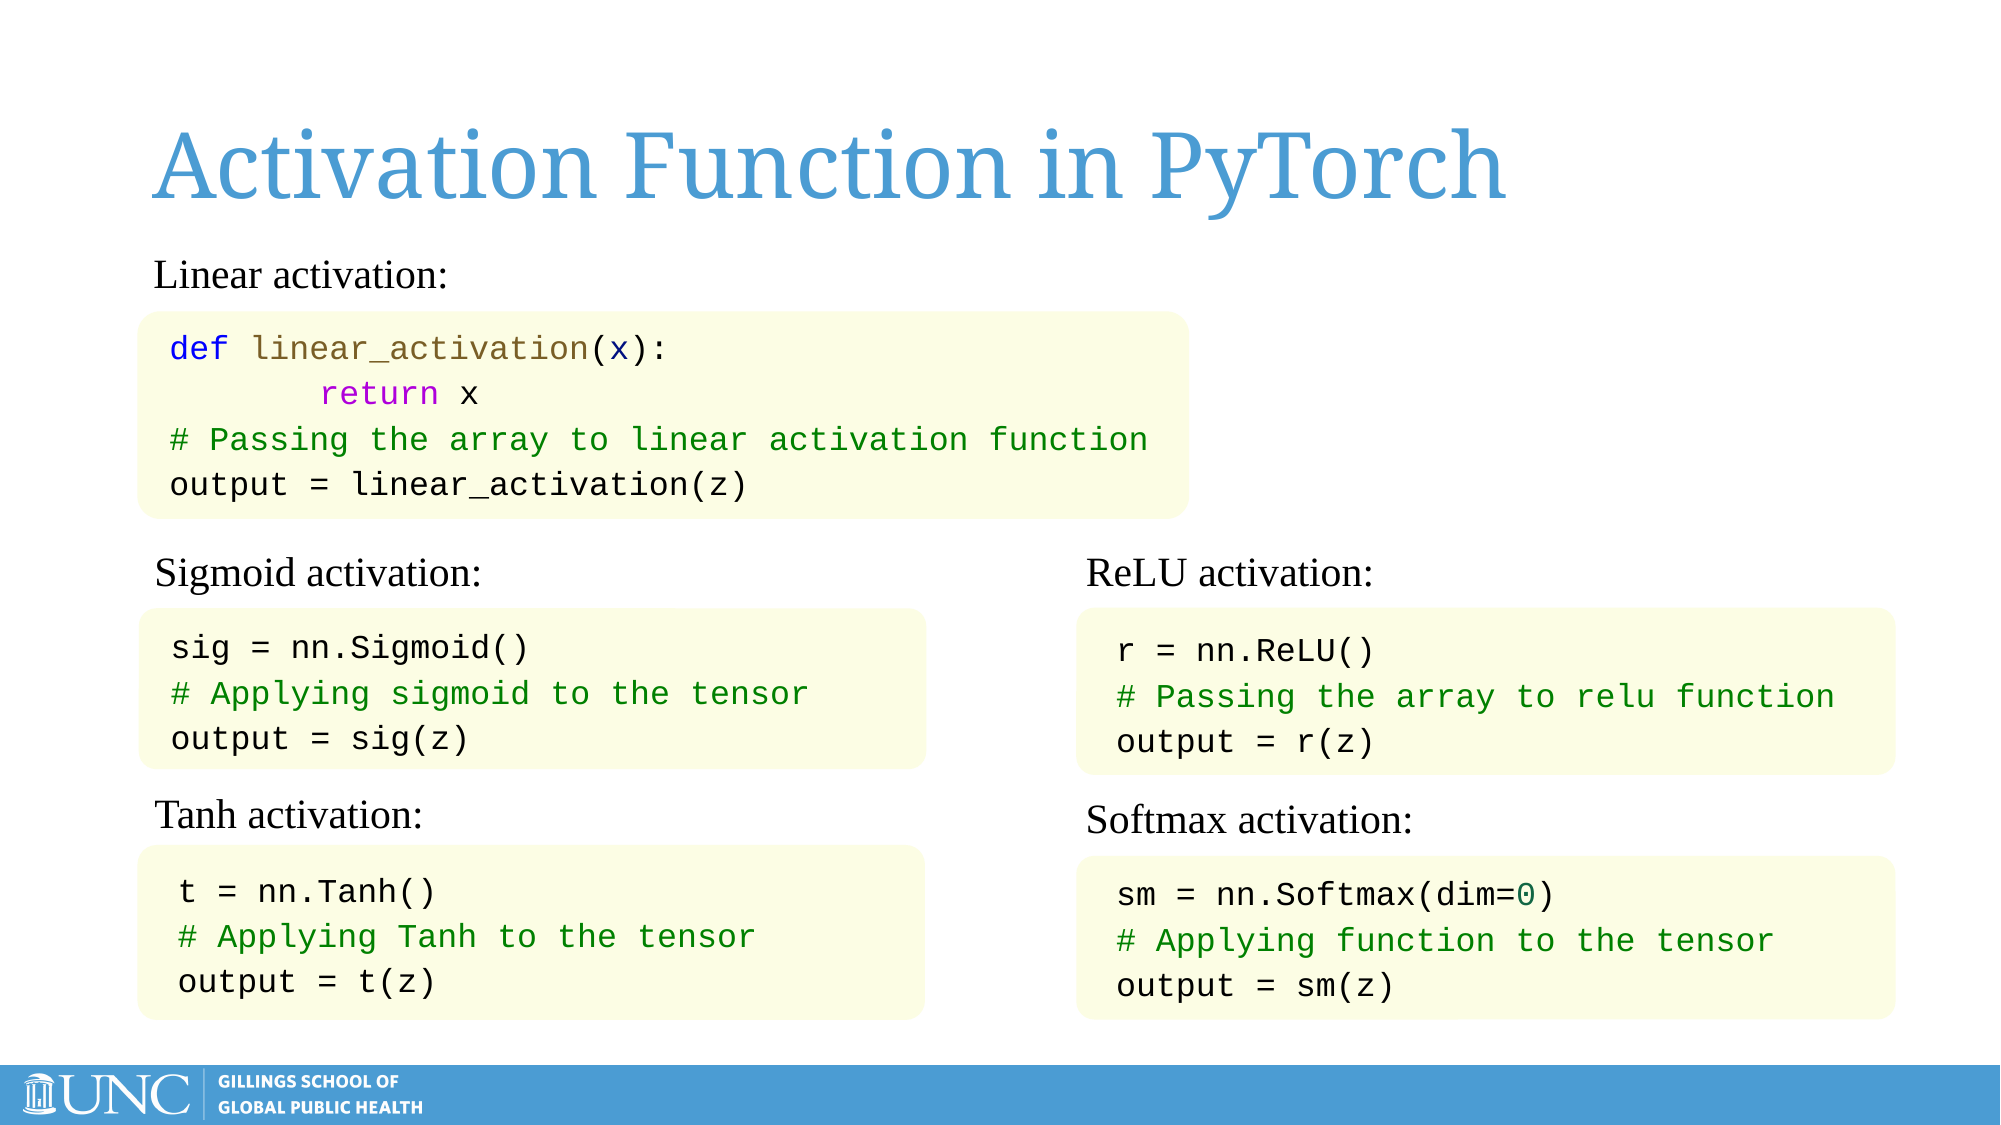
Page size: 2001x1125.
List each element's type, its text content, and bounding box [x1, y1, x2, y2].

text_box Softmax activation: [1070, 784, 1429, 850]
text_box Tanh activation: [139, 779, 439, 844]
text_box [1076, 855, 1896, 1020]
text_box ReLU activation: [1071, 537, 1390, 603]
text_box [1076, 607, 1896, 775]
text_box Linear activation: [138, 239, 464, 305]
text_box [138, 608, 927, 770]
text_box Sigmoid activation: [139, 537, 498, 603]
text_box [137, 844, 925, 1020]
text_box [137, 311, 1237, 519]
title Activation Function in PyTorch [137, 59, 1863, 278]
picture [23, 1068, 422, 1120]
